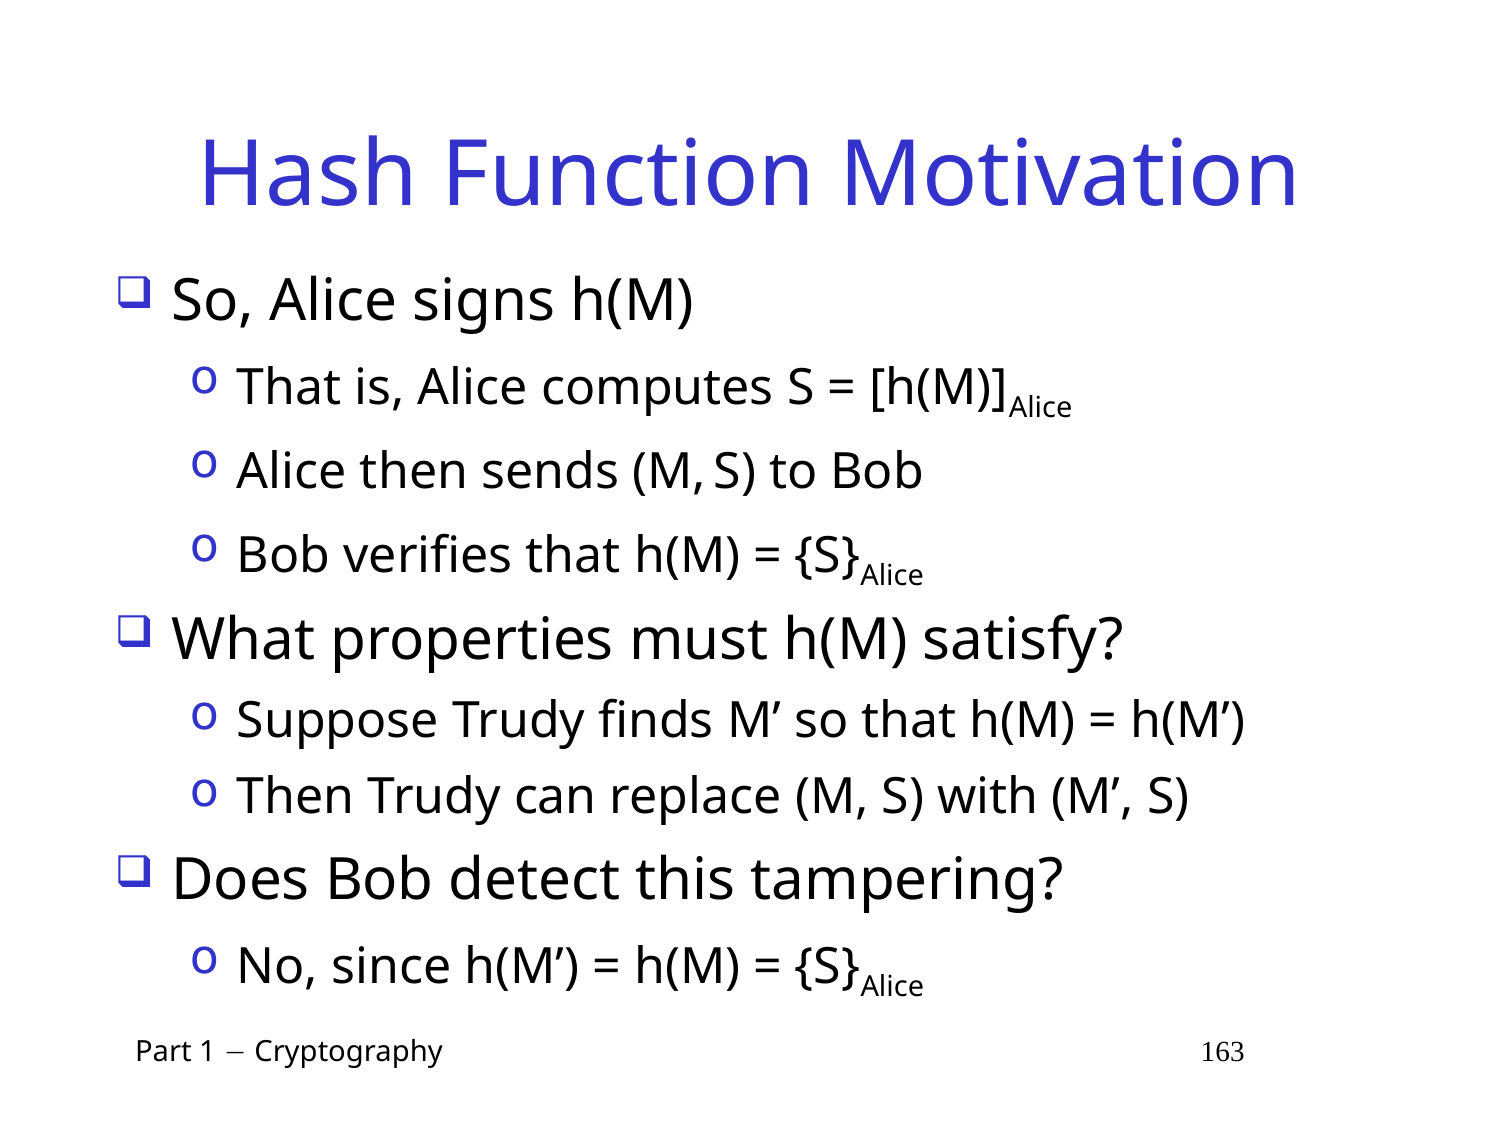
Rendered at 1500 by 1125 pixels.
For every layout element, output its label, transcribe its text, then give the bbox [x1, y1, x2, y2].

title Hash Function Motivation [112, 74, 1388, 262]
footer Part 1  Cryptography 163 [112, 1024, 1401, 1101]
list So, Alice signs h(M) That is, Alice computes S = [h(M)]Alice Alice then sends (M, S) to Bob Bob verifies that h(M) = {S}Alice What properties must h(M) satisfy? Suppose Trudy finds M’ so that h(M) = h(M’) Then Trudy can replace (M, S) with (M’, S) Does Bob detect this tampering? No, since h(M’) = h(M) = {S}Alice [99, 262, 1426, 1001]
